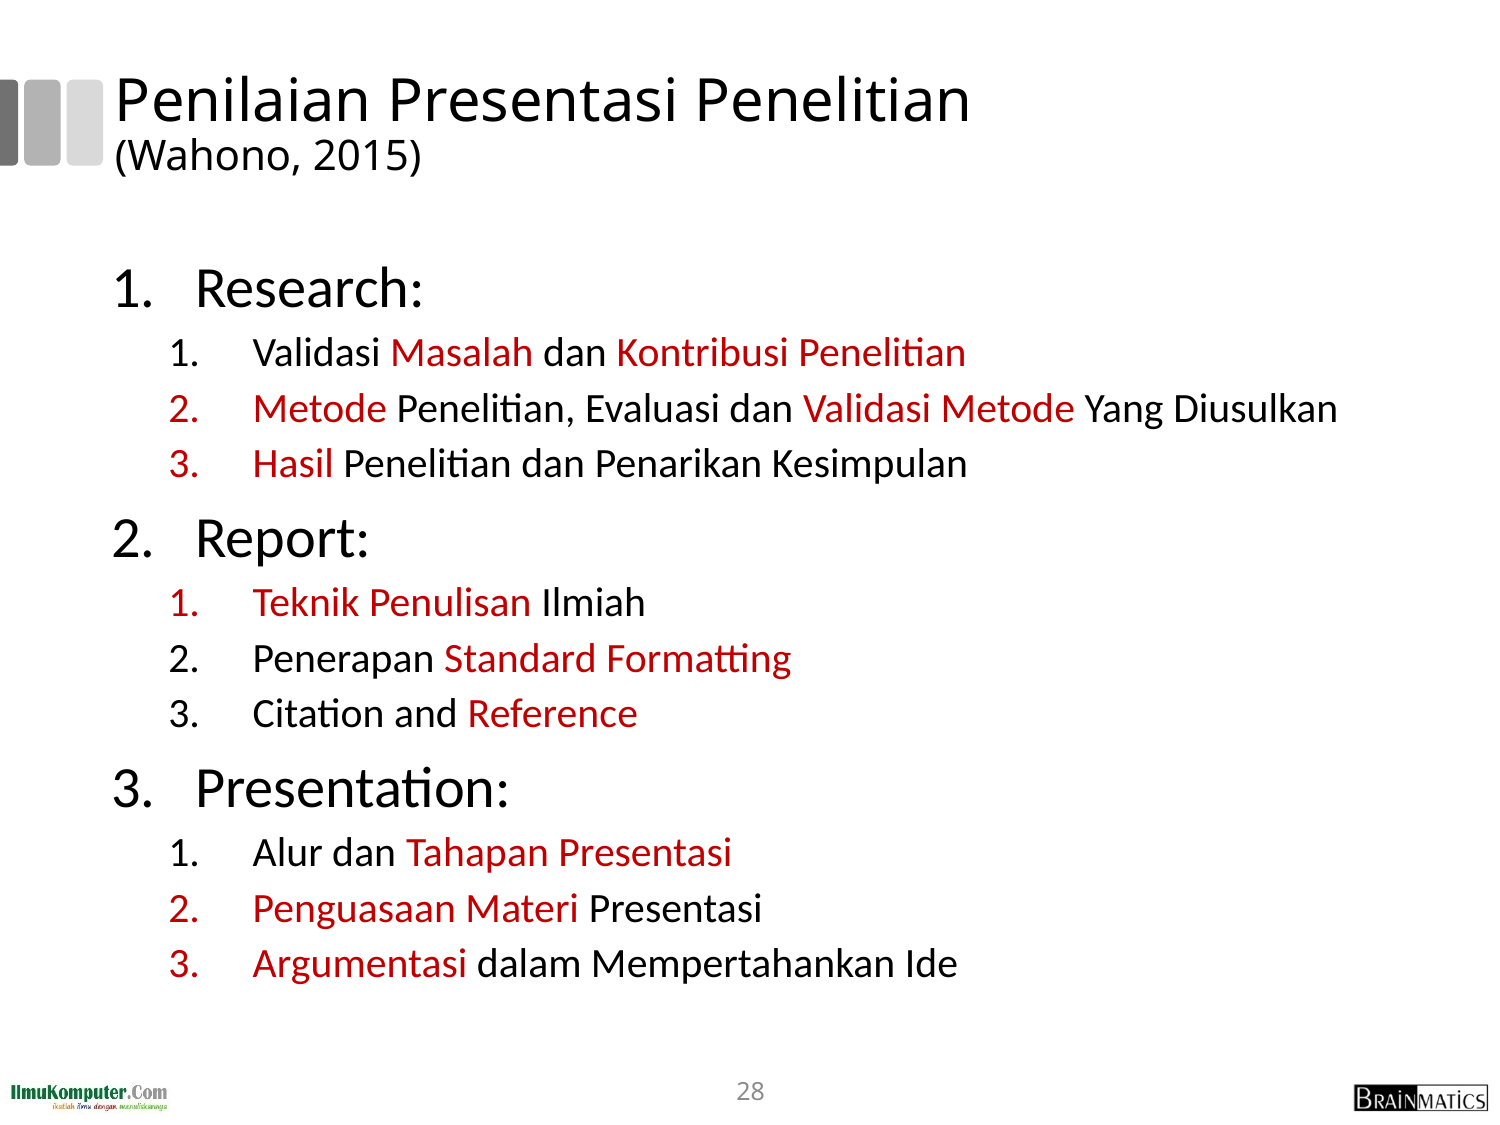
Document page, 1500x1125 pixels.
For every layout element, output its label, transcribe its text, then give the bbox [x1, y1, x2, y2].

picture [4, 1081, 173, 1115]
picture [1351, 1081, 1491, 1115]
list Research: Validasi Masalah dan Kontribusi Penelitian Metode Penelitian, Evaluasi dan Validasi Metode Yang Diusulkan Hasil Penelitian dan Penarikan Kesimpulan Report: Teknik Penulisan Ilmiah Penerapan Standard Formatting Citation and Reference Presentation: Alur dan Tahapan Presentasi Penguasaan Materi Presentasi Argumentasi dalam Mempertahankan Ide [96, 249, 1446, 1049]
slide_number 28 [582, 1062, 920, 1123]
title Penilaian Presentasi Penelitian (Wahono, 2015) [99, 62, 1500, 188]
